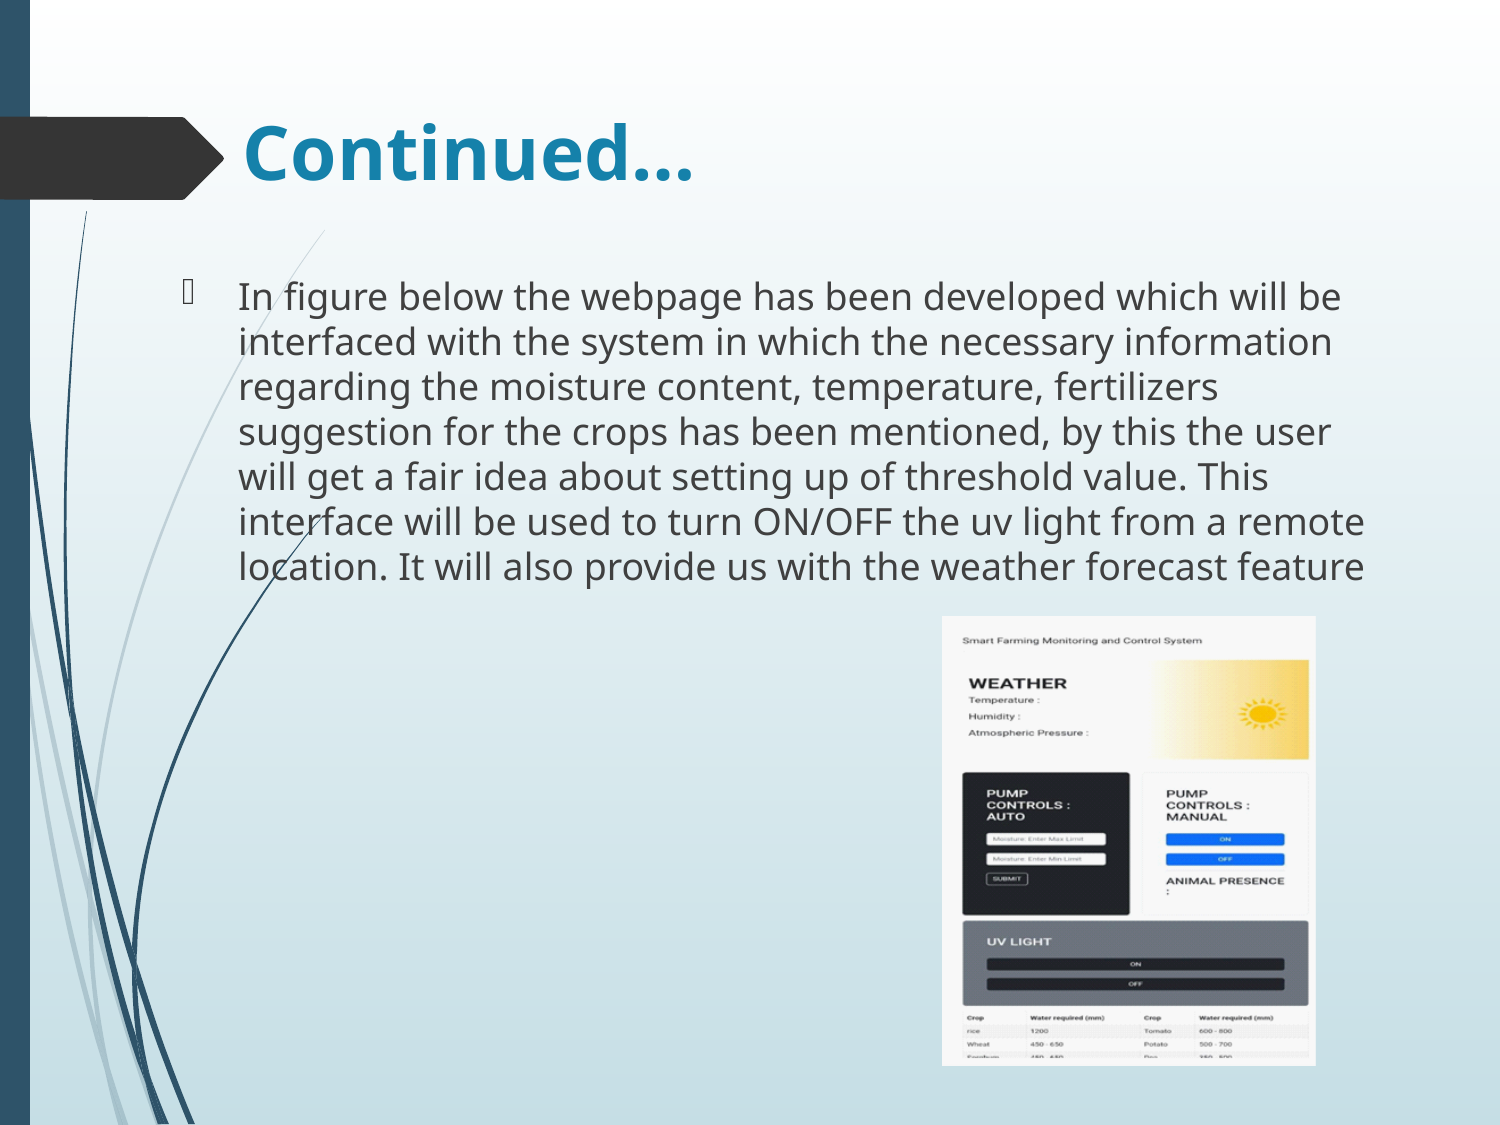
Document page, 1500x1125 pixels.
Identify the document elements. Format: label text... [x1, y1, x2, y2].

picture [942, 616, 1317, 1067]
title Continued… [234, 97, 1317, 265]
list In figure below the webpage has been developed which will be interfaced with the system in which the necessary information regarding the moisture content, temperature, fertilizers suggestion for the crops has been mentioned, by this the user will get a fair idea about setting up of threshold value. This interface will be used to turn ON/OFF the uv light from a remote location. It will also provide us with the weather forecast feature [173, 265, 1383, 887]
